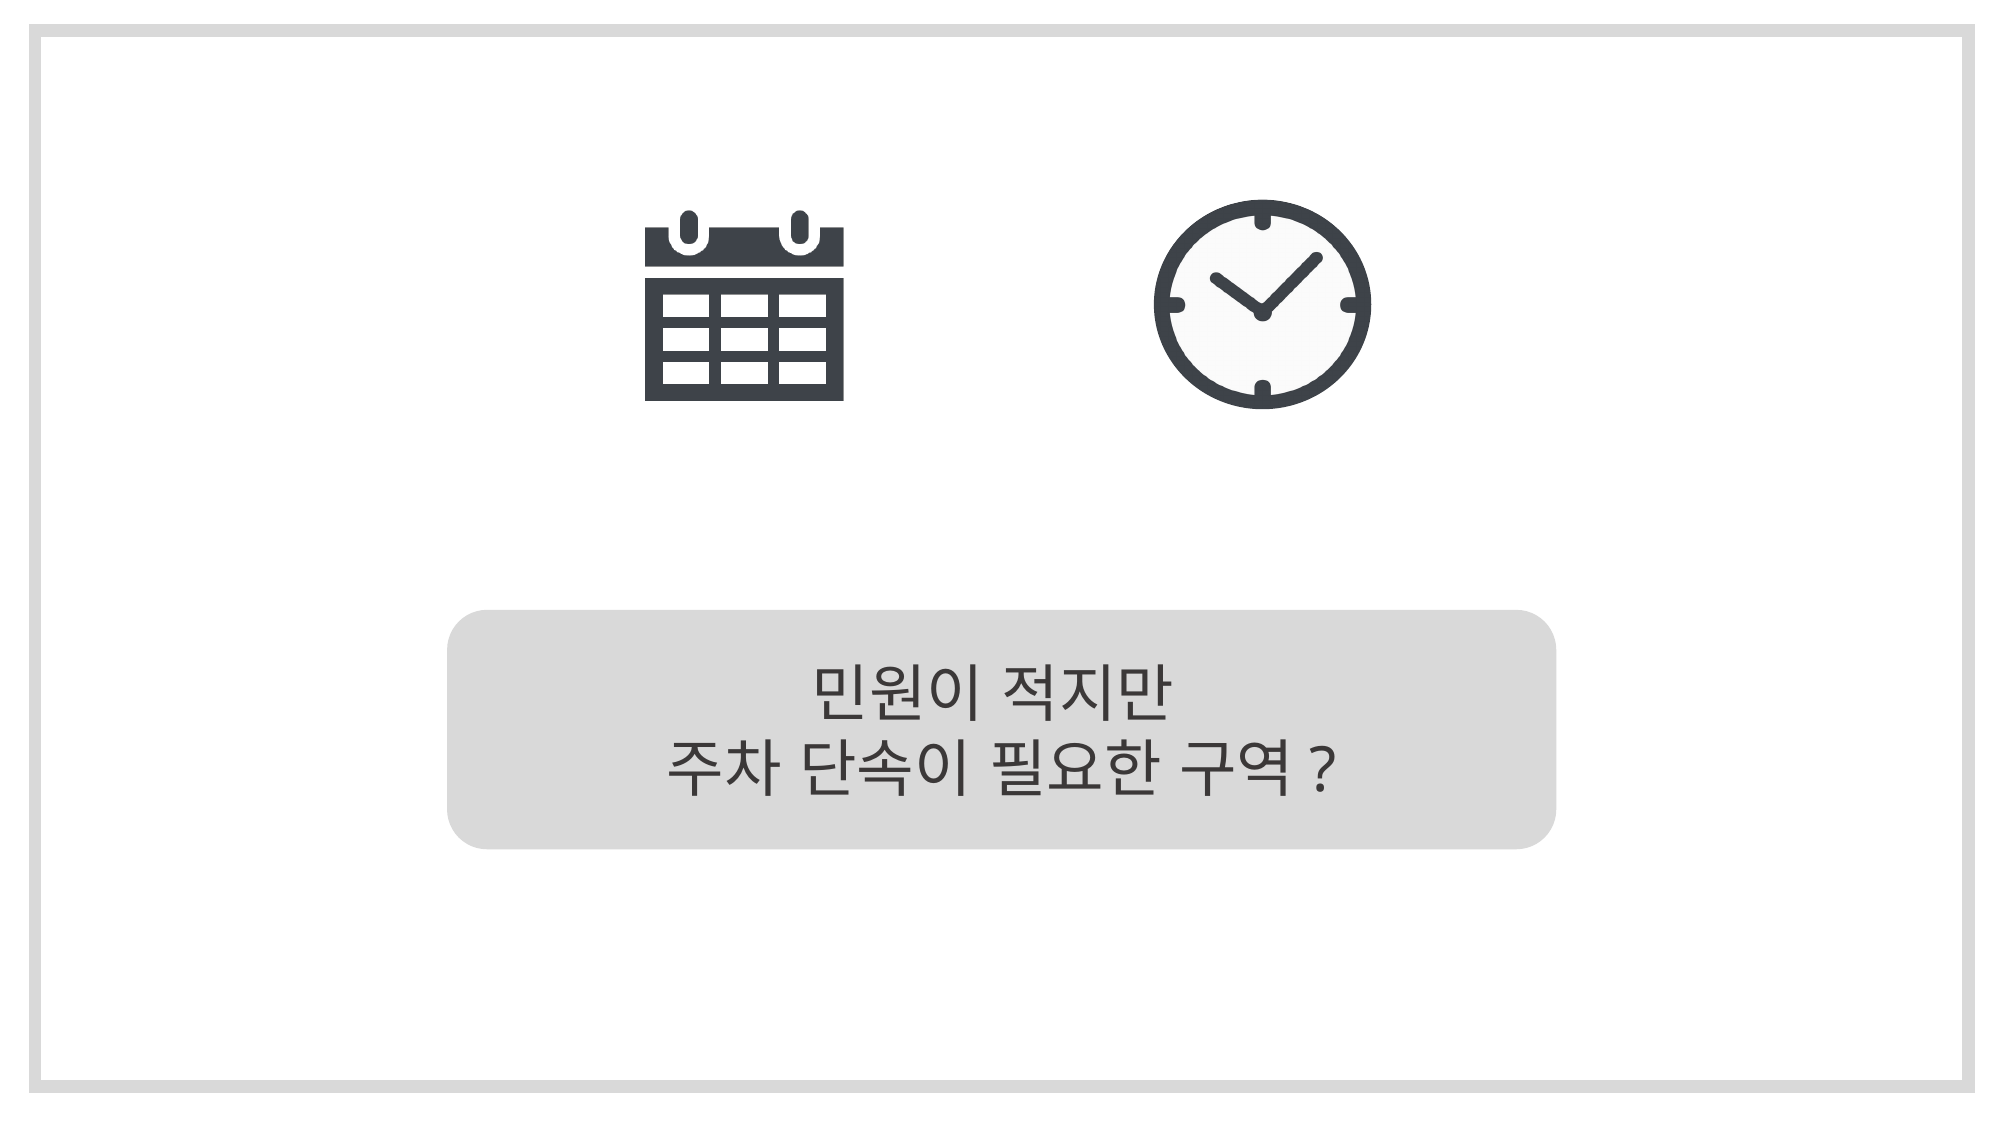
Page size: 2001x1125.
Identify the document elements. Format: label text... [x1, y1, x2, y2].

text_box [632, 199, 1372, 410]
text_box [34, 29, 1969, 1088]
text_box 민원이 적지만 주차 단속이 필요한 구역? [447, 646, 1557, 811]
text_box [446, 608, 1558, 851]
